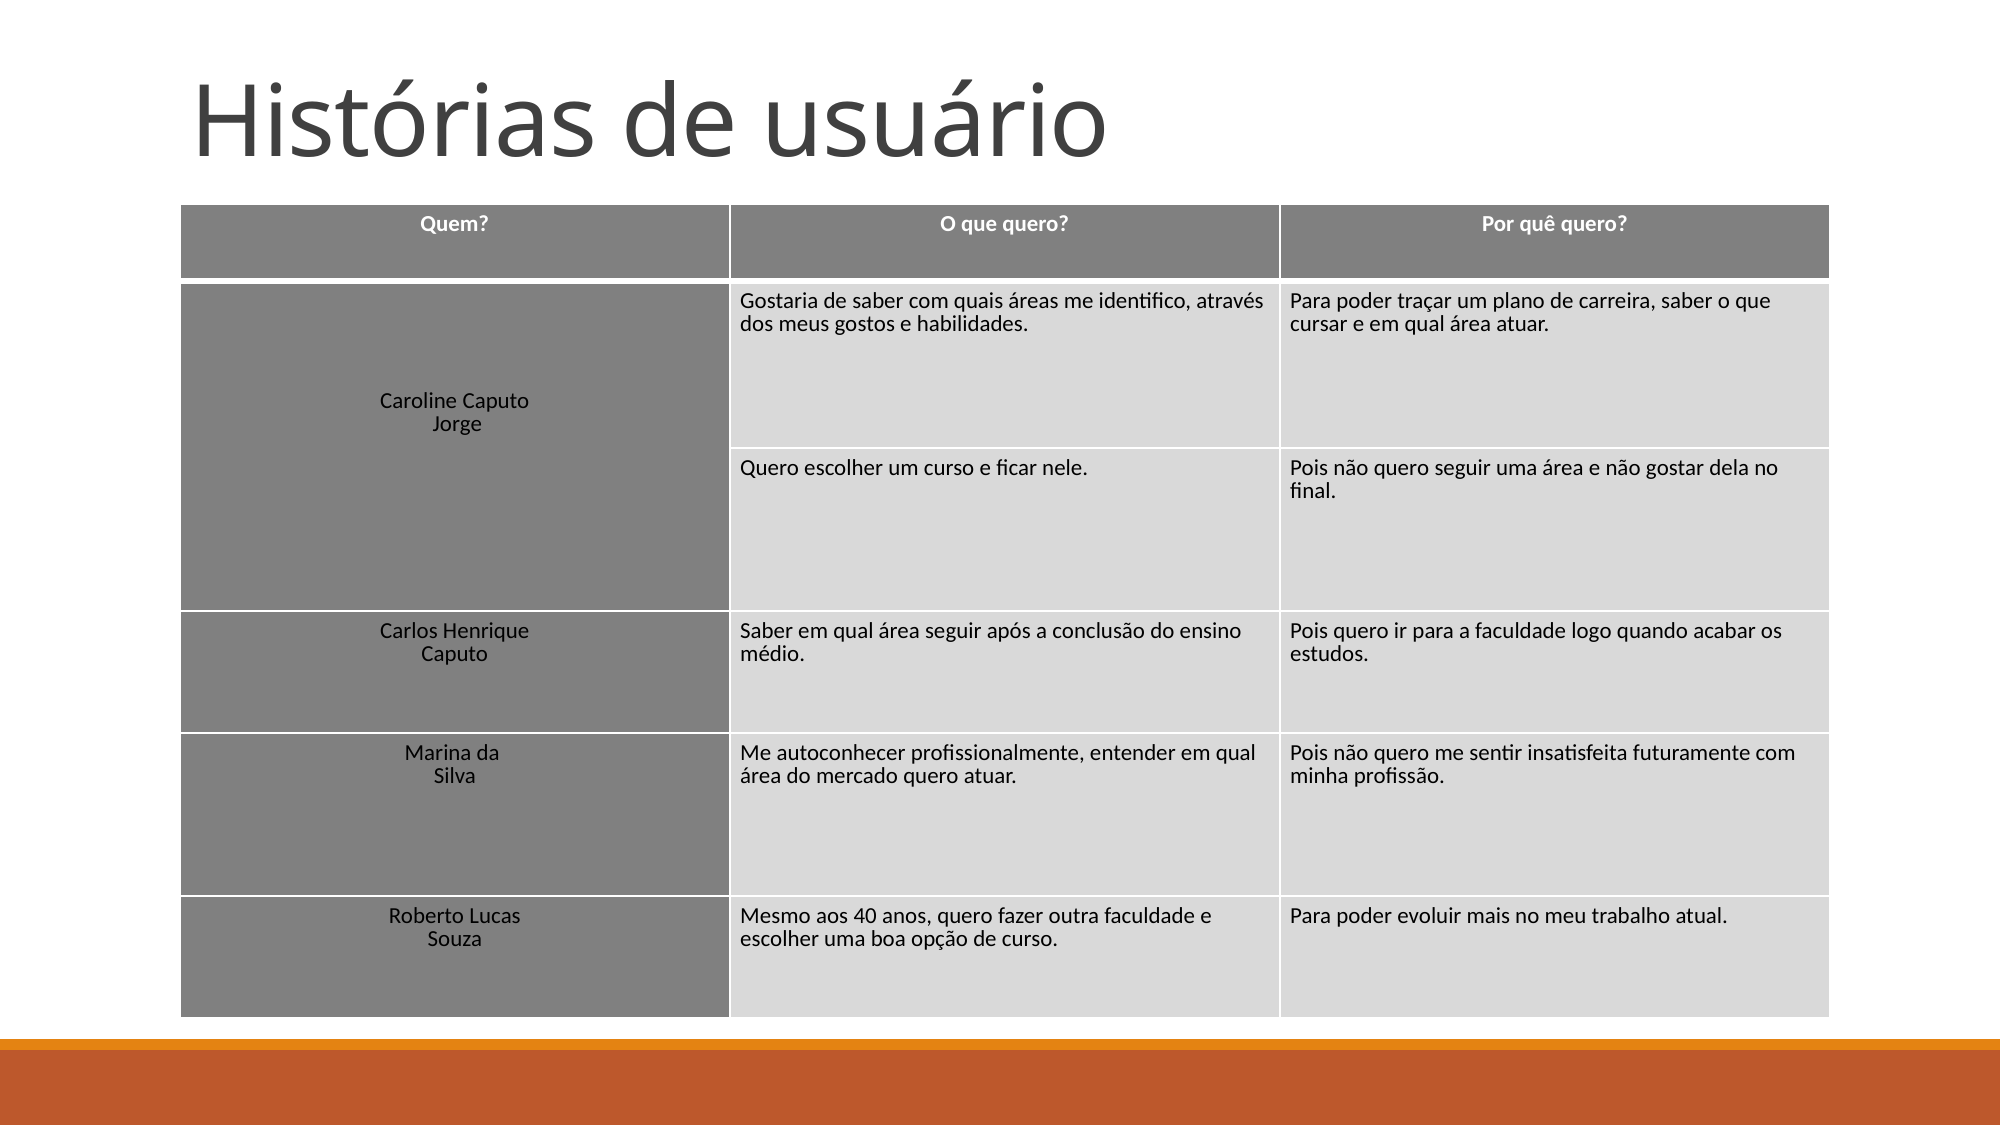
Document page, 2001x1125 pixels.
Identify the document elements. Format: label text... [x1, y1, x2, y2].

table_cell Pois não quero seguir uma área e não gostar dela no final. [1281, 449, 1829, 610]
table_header Quem? [181, 205, 729, 278]
table_cell Pois quero ir para a faculdade logo quando acabar os estudos. [1281, 612, 1829, 732]
table_cell Me autoconhecer profissionalmente, entender em qual área do mercado quero atuar. [731, 734, 1279, 895]
table_header Por quê quero? [1281, 205, 1829, 278]
table_cell Pois não quero me sentir insatisfeita futuramente com minha profissão. [1281, 734, 1829, 895]
table_cell Marina da Silva [181, 734, 729, 895]
title Histórias de usuário [175, 0, 1826, 185]
table_cell Carlos Henrique Caputo [181, 612, 729, 732]
table_cell Gostaria de saber com quais áreas me identifico, através dos meus gostos e habilidades. [731, 284, 1279, 447]
table_cell Mesmo aos 40 anos, quero fazer outra faculdade e escolher uma boa opção de curso. [731, 897, 1279, 1017]
table_cell Para poder traçar um plano de carreira, saber o que cursar e em qual área atuar. [1281, 284, 1829, 447]
table_cell Para poder evoluir mais no meu trabalho atual. [1281, 897, 1829, 1017]
table_header O que quero? [731, 205, 1279, 278]
table_cell Saber em qual área seguir após a conclusão do ensino médio. [731, 612, 1279, 732]
table_cell Caroline Caputo Jorge [181, 284, 729, 610]
table_cell Roberto Lucas Souza [181, 897, 729, 1017]
table_cell Quero escolher um curso e ficar nele. [731, 449, 1279, 610]
